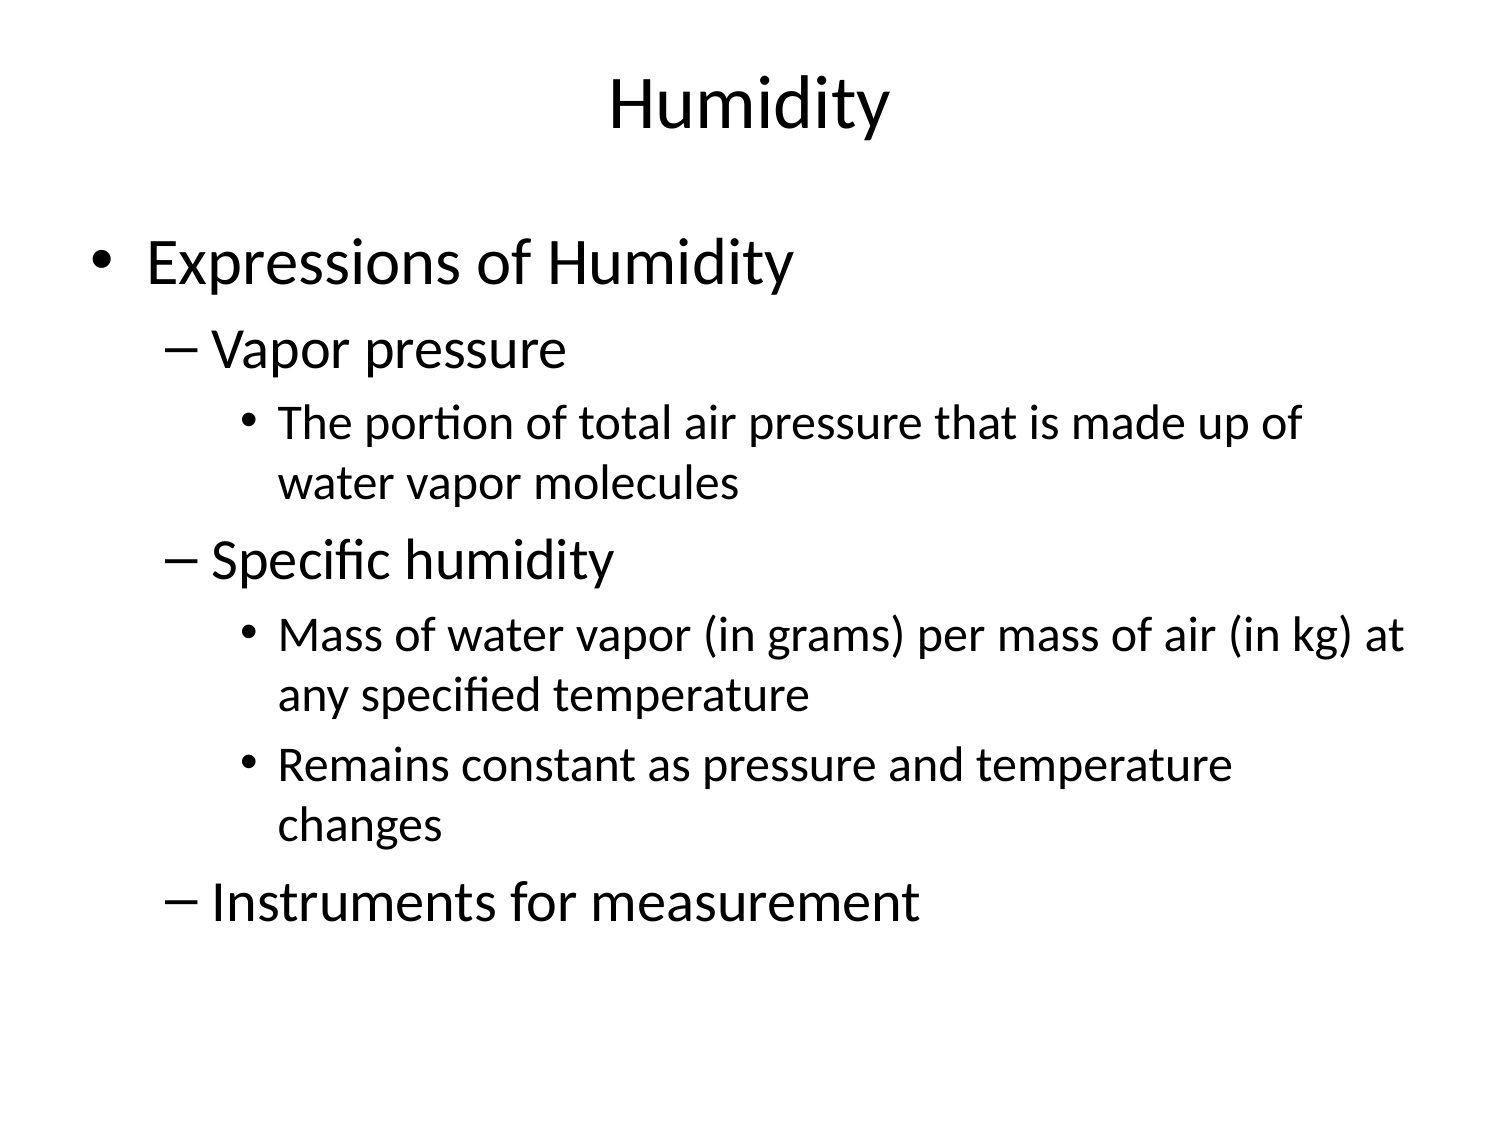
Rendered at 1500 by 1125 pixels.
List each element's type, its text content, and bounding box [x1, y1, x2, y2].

title Humidity [75, 45, 1425, 152]
list Expressions of Humidity Vapor pressure The portion of total air pressure that is made up of water vapor molecules Specific humidity Mass of water vapor (in grams) per mass of air (in kg) at any specified temperature Remains constant as pressure and temperature changes Instruments for measurement [75, 210, 1425, 953]
